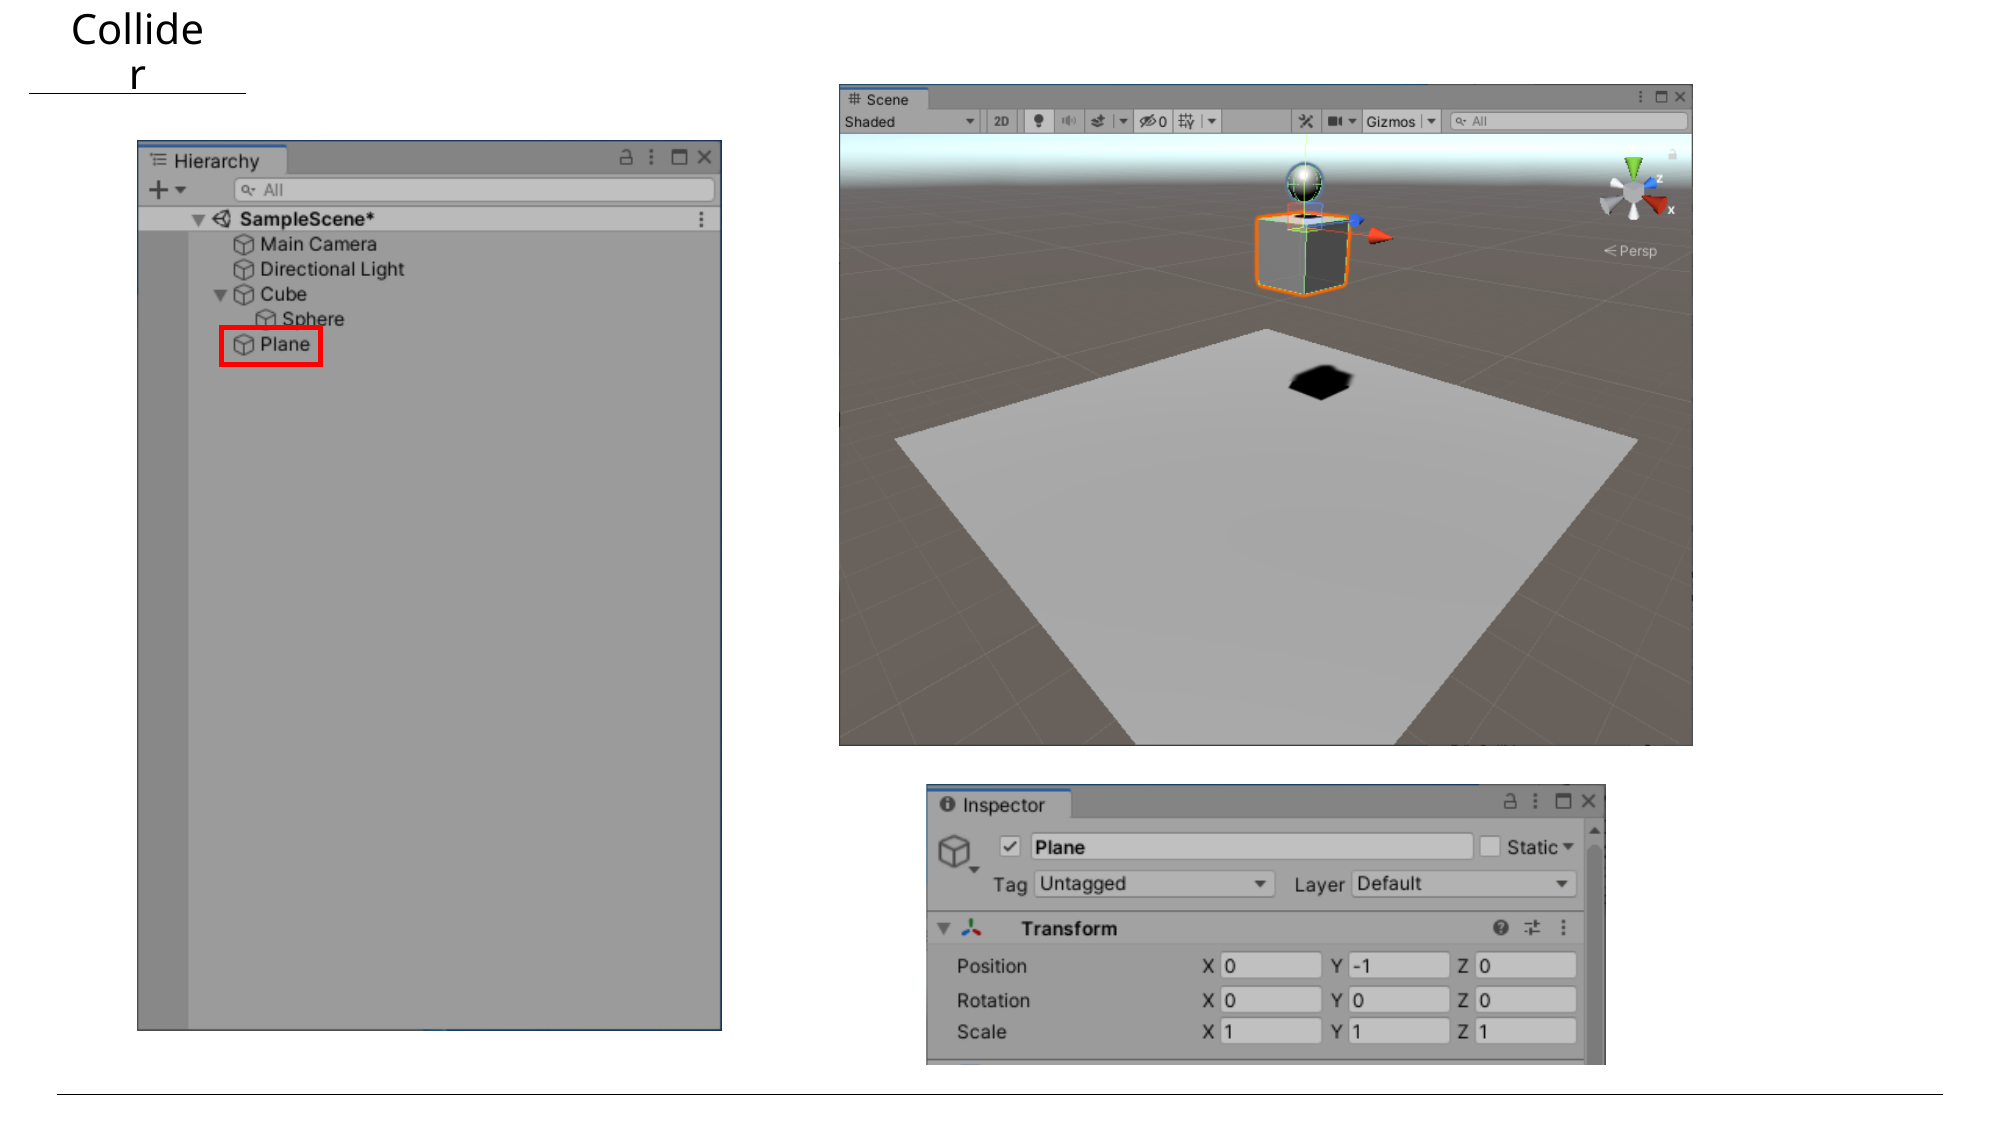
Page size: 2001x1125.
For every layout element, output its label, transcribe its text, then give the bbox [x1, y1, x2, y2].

picture [839, 84, 1693, 746]
picture [926, 784, 1606, 1065]
picture [137, 140, 722, 1032]
title Collider [47, 23, 228, 85]
